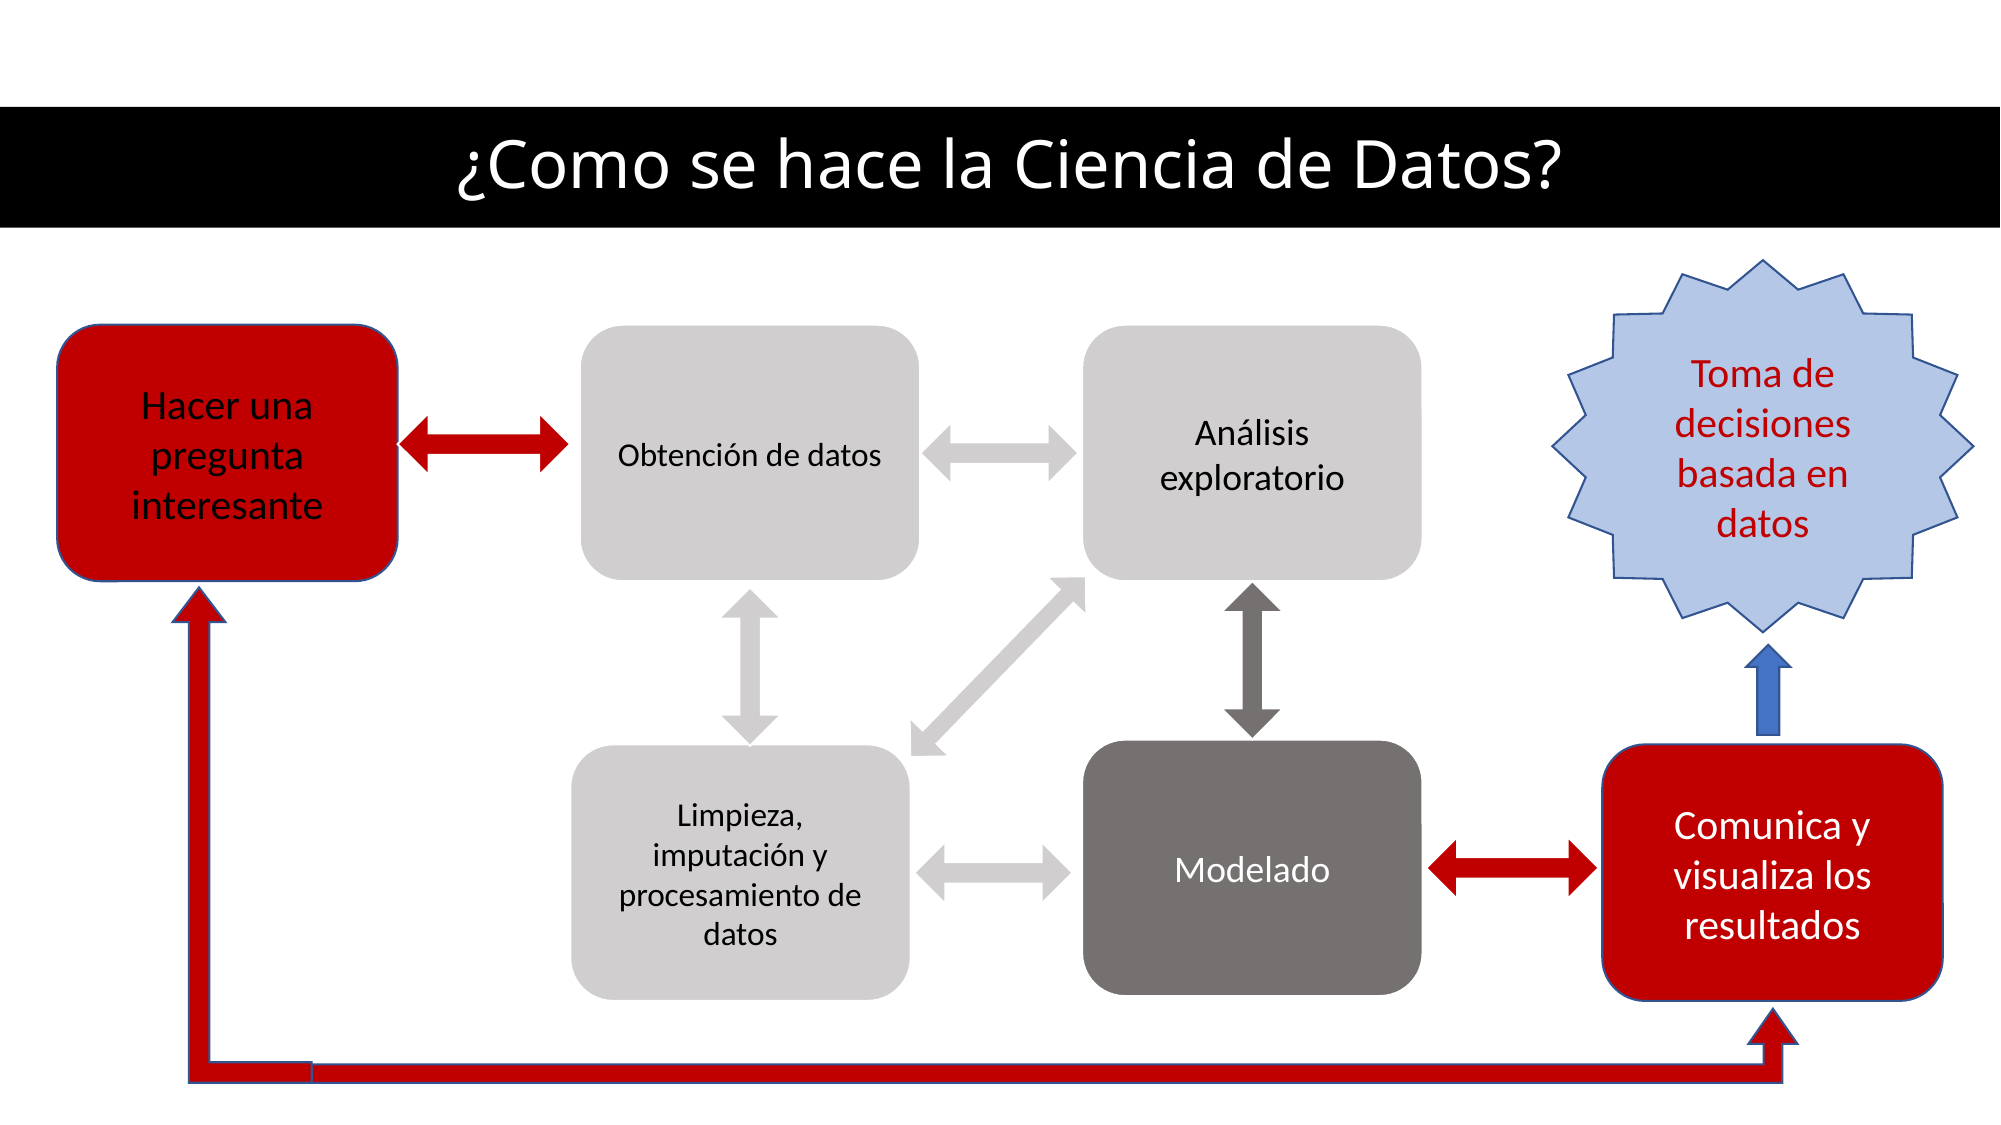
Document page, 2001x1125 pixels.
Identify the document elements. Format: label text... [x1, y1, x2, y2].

text_box [716, 586, 784, 748]
text_box Análisis exploratorio [1081, 323, 1424, 583]
title ¿Como se hace la Ciencia de Datos? [91, 105, 1931, 228]
text_box Modelado [1081, 738, 1424, 998]
text_box Obtención de datos [578, 323, 922, 583]
text_box [170, 585, 313, 1084]
text_box Comunica y visualiza los resultados [1601, 743, 1944, 1002]
text_box [313, 1006, 1800, 1084]
text_box [396, 410, 572, 478]
text_box [1218, 579, 1286, 741]
text_box Limpieza, imputación y procesamiento de datos [569, 743, 912, 1002]
text_box Toma de decisiones basada en datos [1550, 258, 1976, 634]
text_box Hacer una pregunta interesante [56, 323, 399, 583]
text_box [918, 419, 1081, 487]
text_box [912, 839, 1075, 907]
text_box [1743, 643, 1793, 736]
text_box [908, 575, 1088, 759]
text_box [1424, 834, 1601, 902]
text_box [0, 106, 2000, 229]
